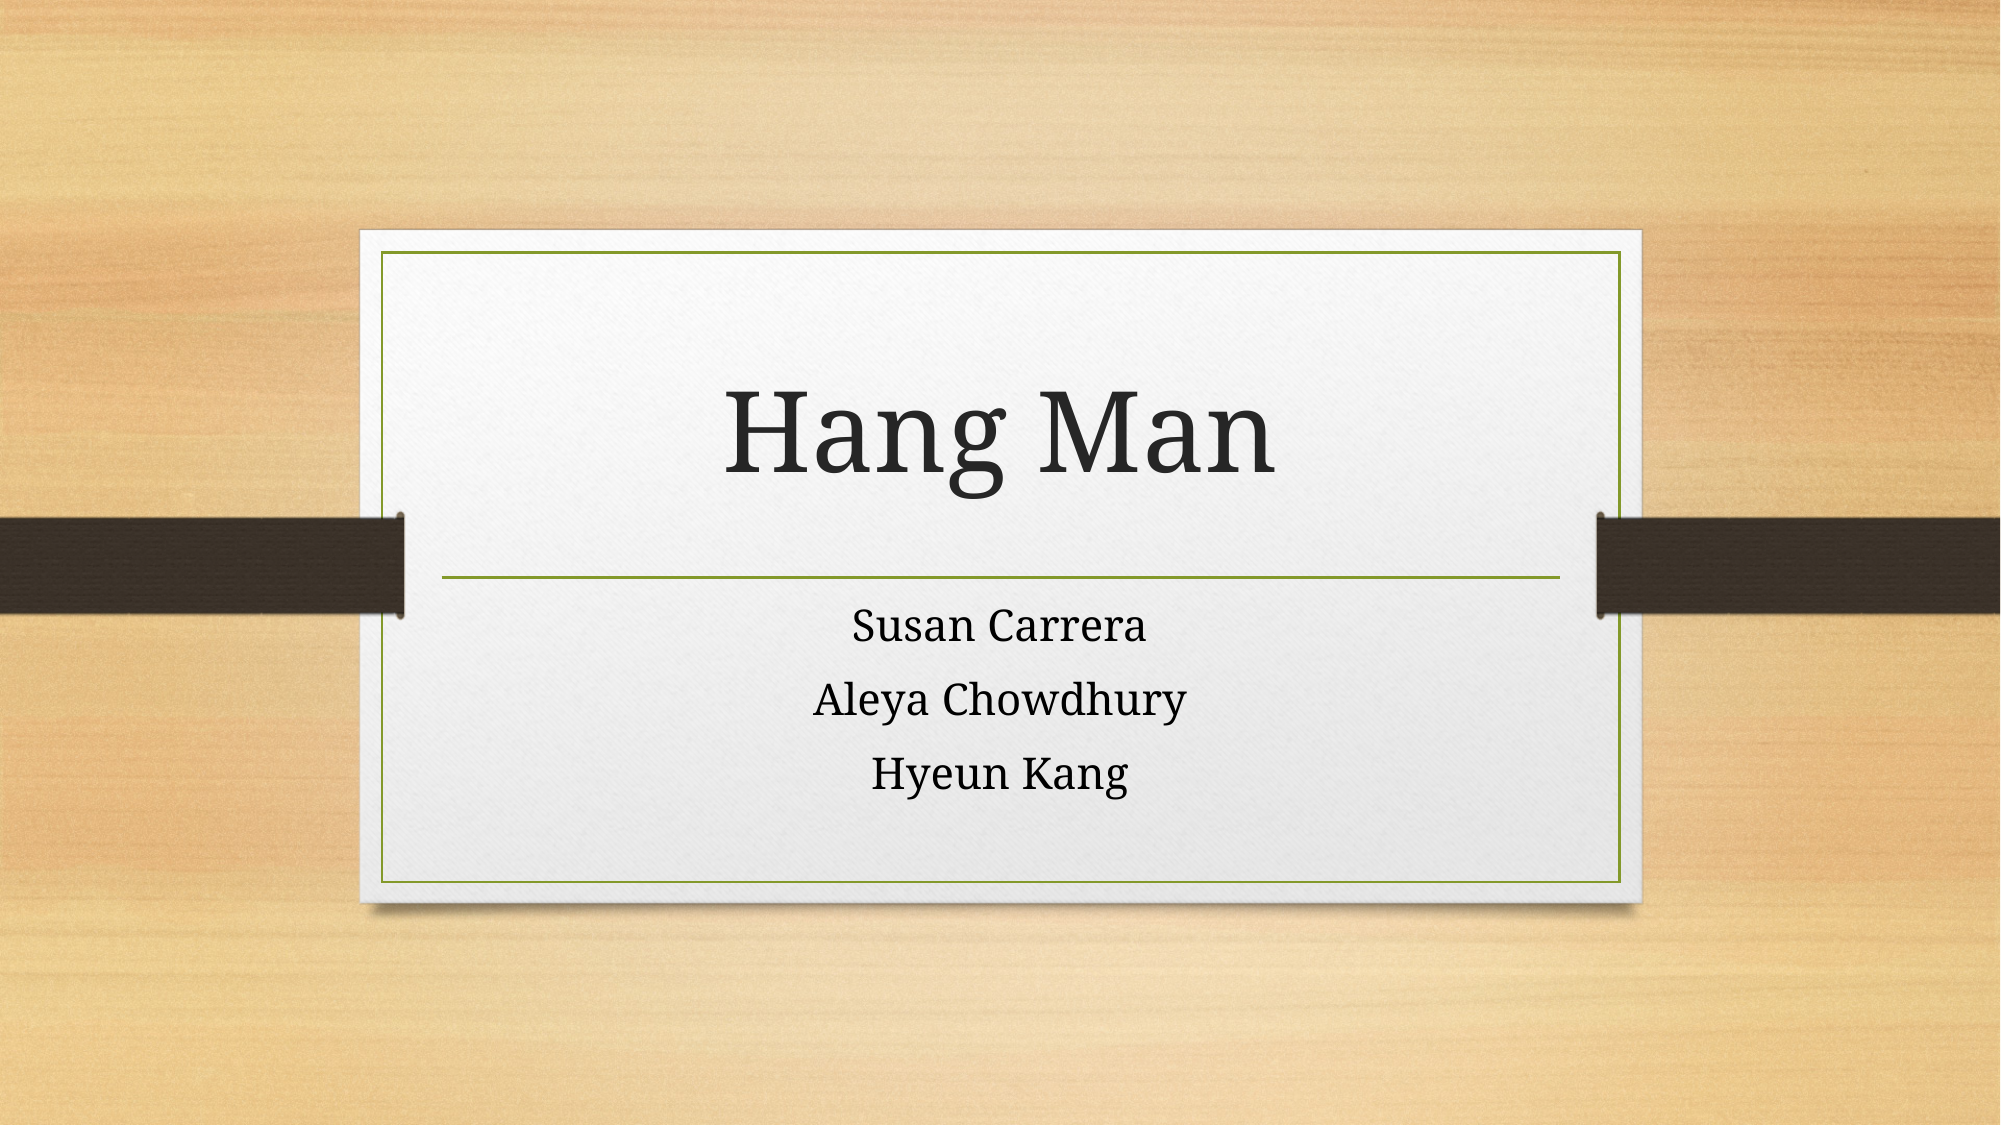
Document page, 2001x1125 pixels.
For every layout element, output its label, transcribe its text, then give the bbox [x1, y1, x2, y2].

picture [0, 0, 2001, 1125]
subtitle Susan Carrera Aleya Chowdhury Hyeun Kang [287, 442, 1713, 863]
title Hang Man [287, 303, 1713, 442]
